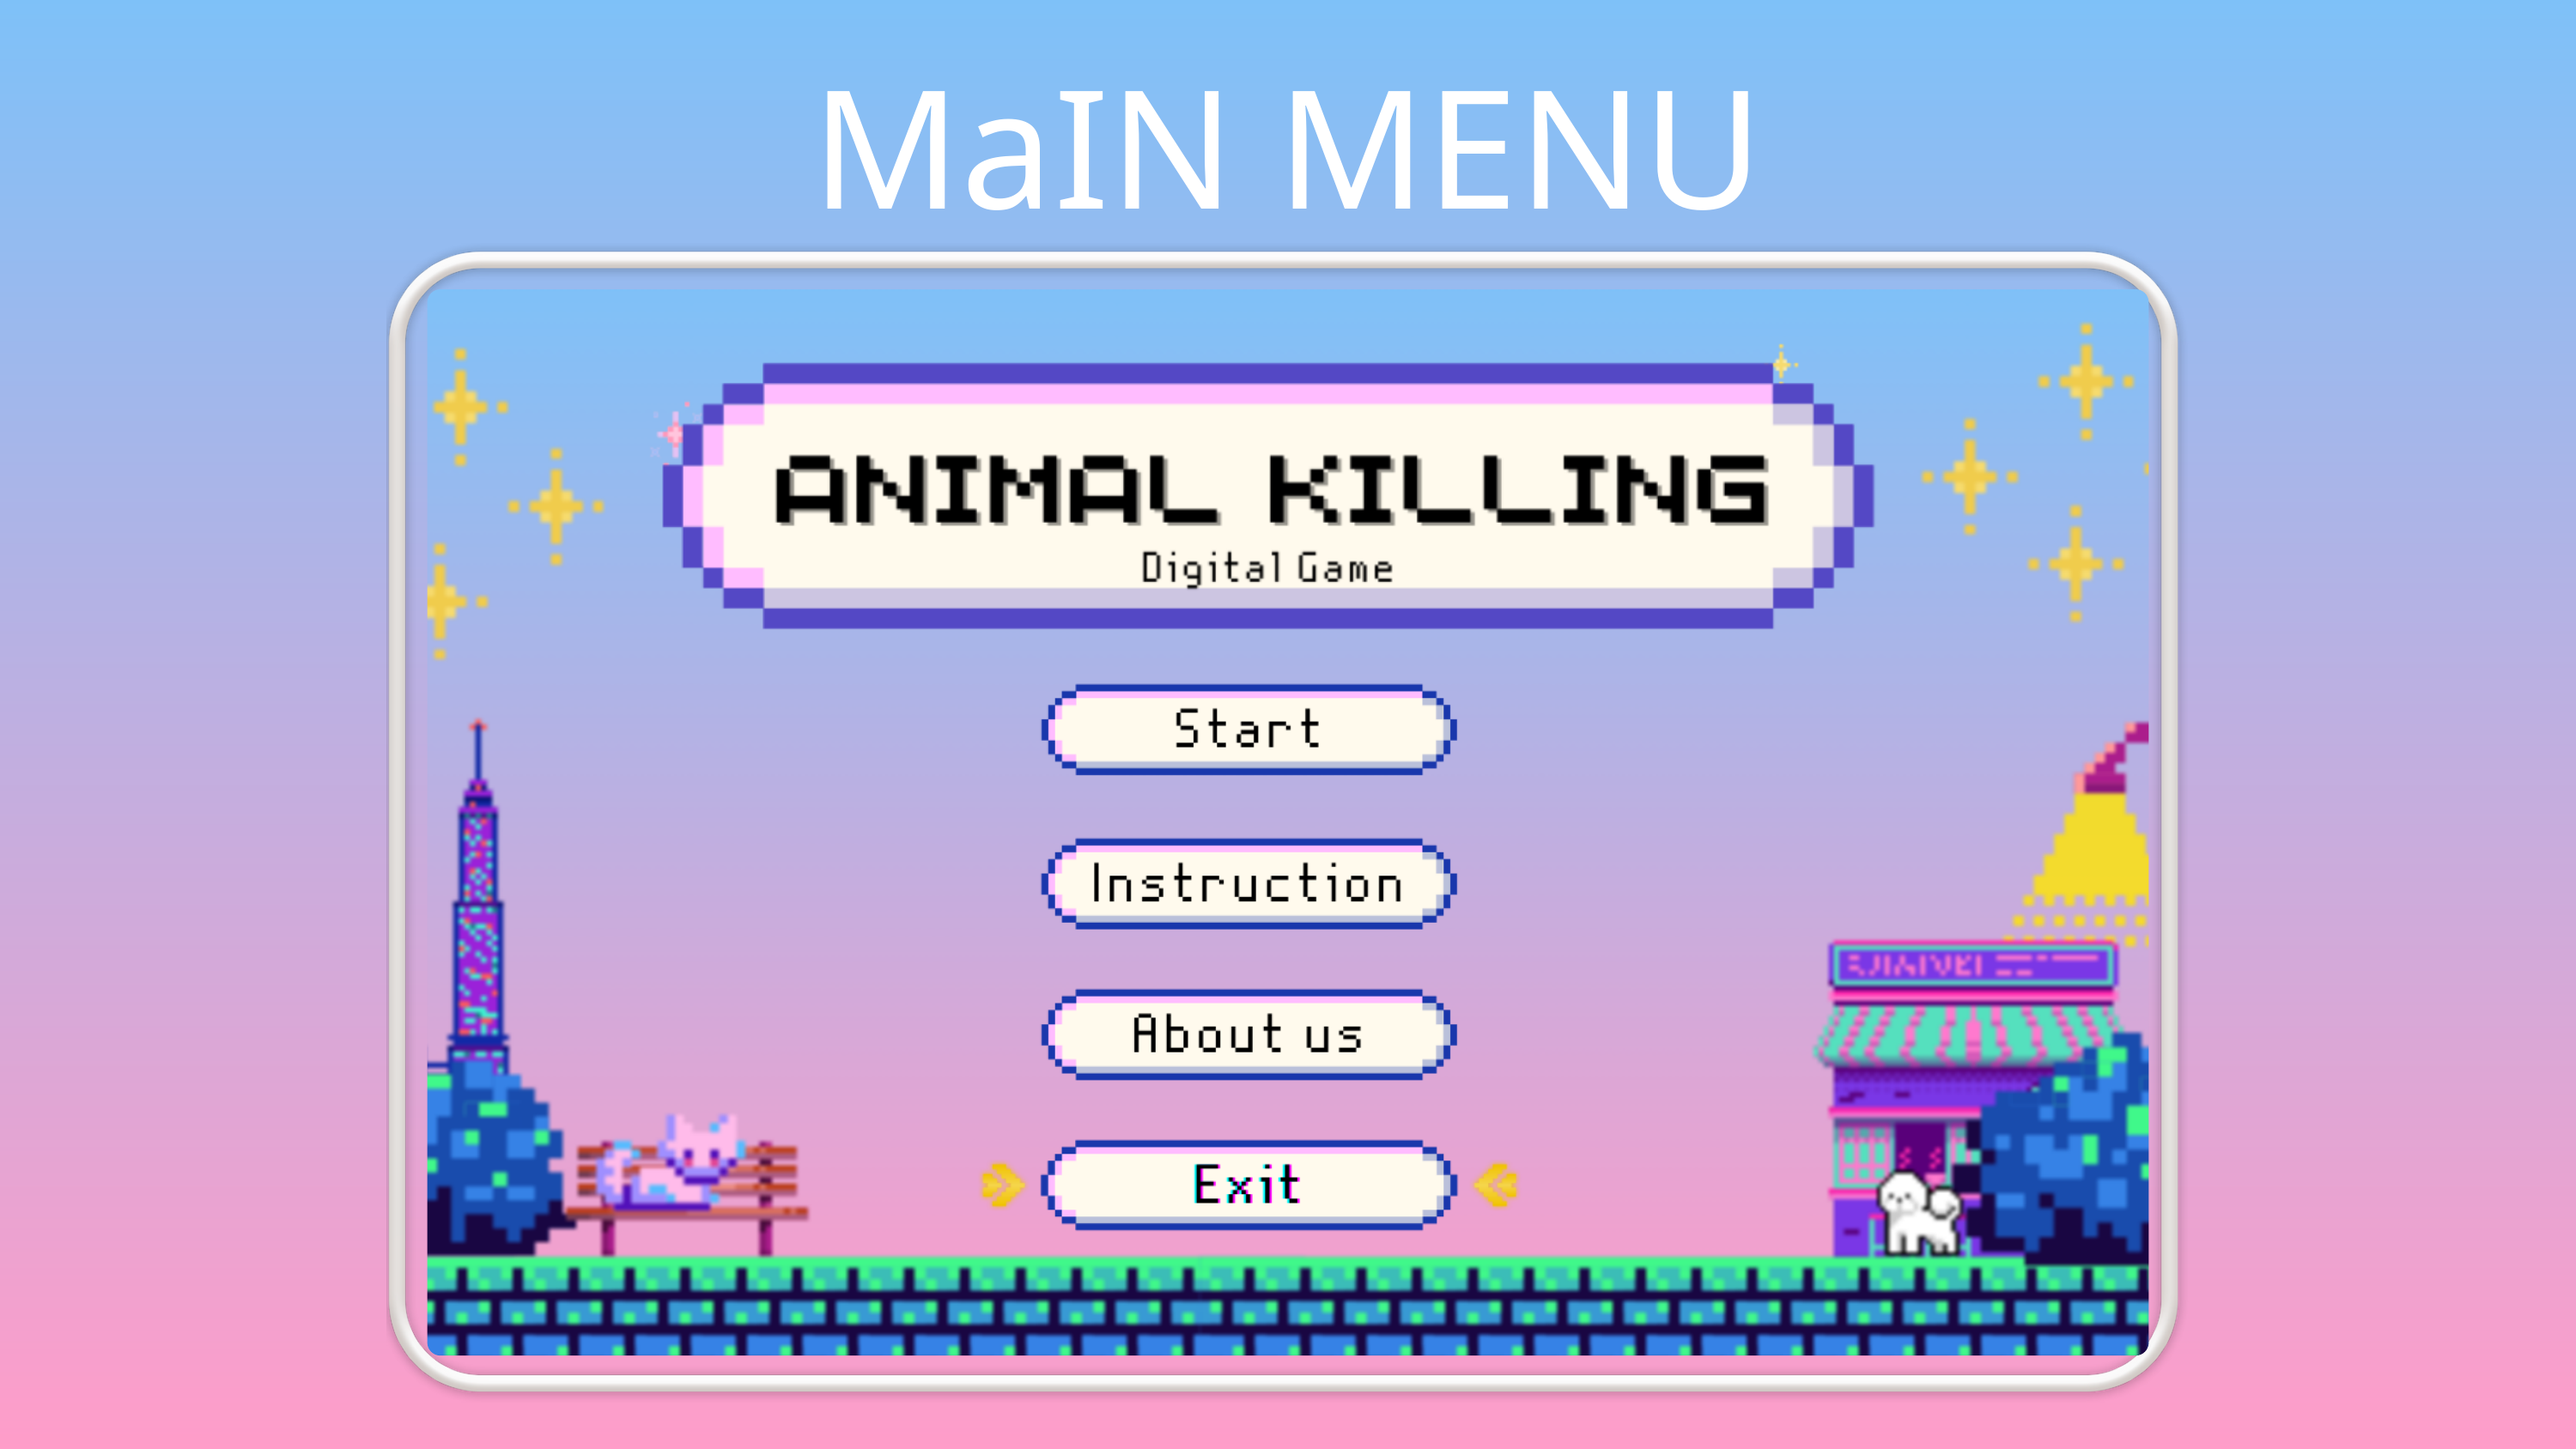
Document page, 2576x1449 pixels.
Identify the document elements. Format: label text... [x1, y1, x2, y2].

text_box MaIN MENU [723, 11, 1853, 243]
text_box [386, 243, 2190, 1403]
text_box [427, 288, 2149, 1356]
